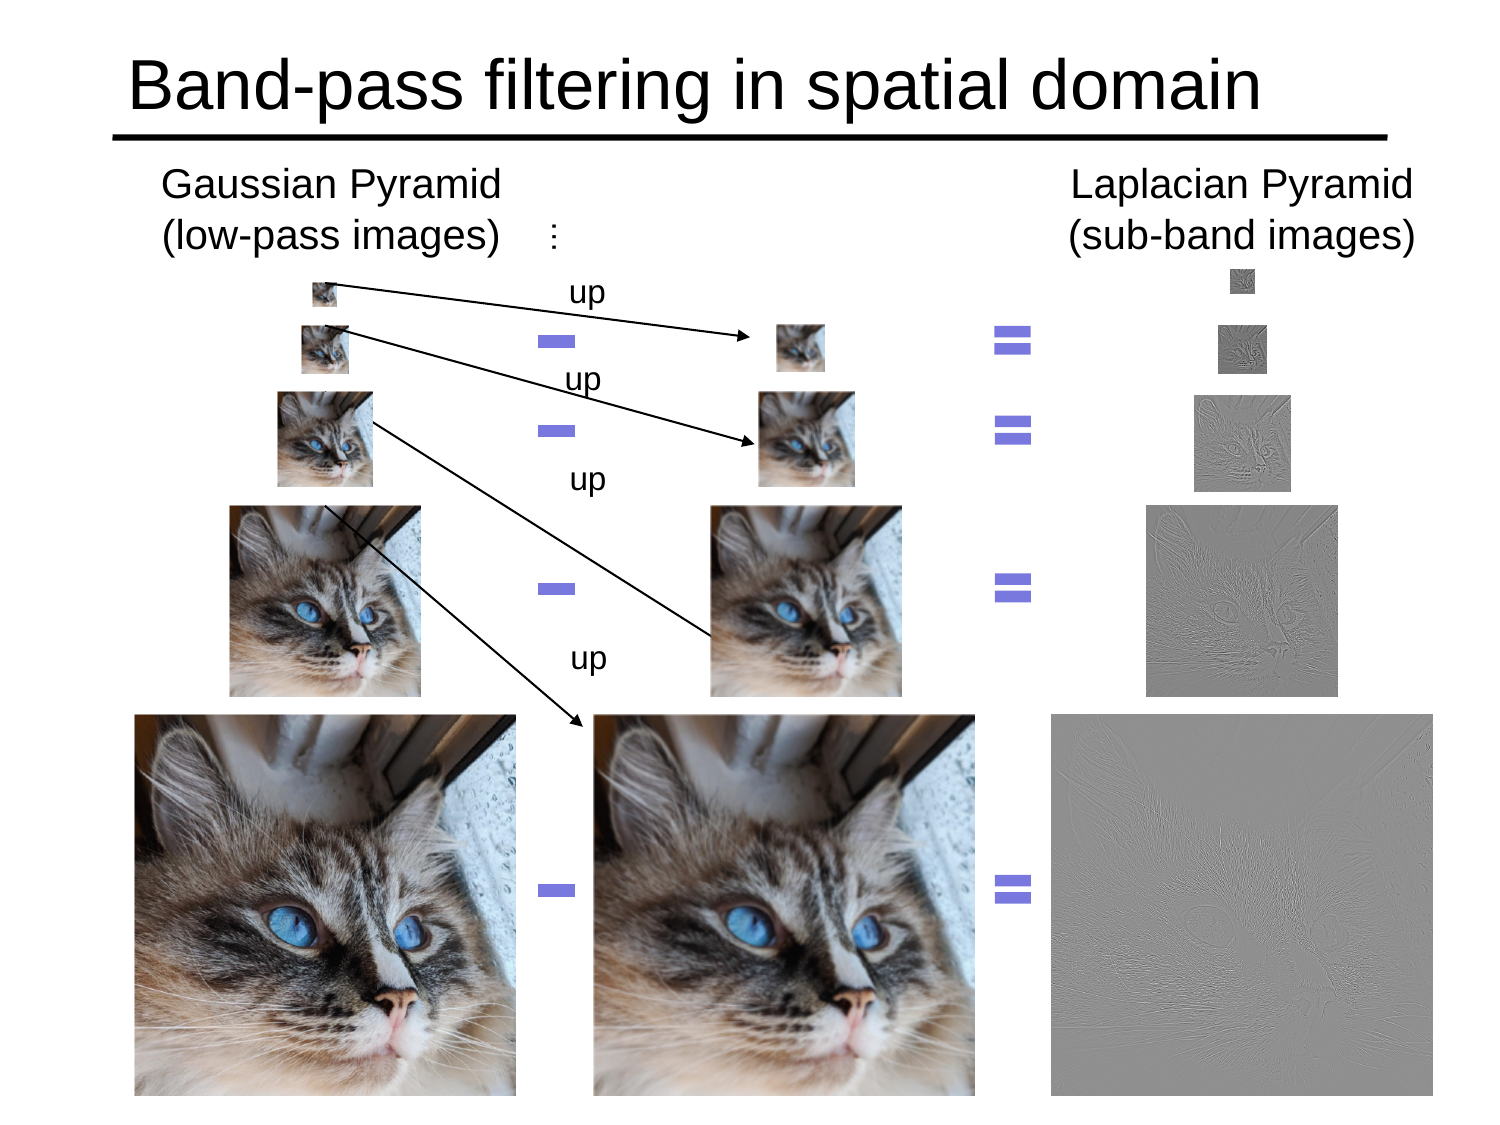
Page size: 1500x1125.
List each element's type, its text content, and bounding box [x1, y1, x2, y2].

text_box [420, 600, 677, 727]
text_box … [538, 149, 593, 260]
picture [710, 505, 902, 563]
title Band-pass filtering in spatial domain [112, 12, 1388, 150]
picture [1229, 269, 1255, 294]
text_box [348, 348, 755, 445]
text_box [530, 405, 1038, 458]
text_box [979, 864, 1038, 917]
picture [1051, 714, 1433, 1097]
picture [757, 390, 855, 405]
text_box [530, 563, 1038, 616]
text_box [530, 864, 588, 917]
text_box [530, 315, 1038, 368]
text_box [336, 262, 751, 338]
picture [229, 505, 421, 697]
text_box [372, 453, 712, 599]
text_box Gaussian Pyramid (low-pass images) [112, 149, 538, 238]
picture [134, 714, 516, 1097]
picture [710, 616, 902, 697]
picture [301, 325, 349, 374]
picture [1146, 505, 1338, 697]
picture [593, 714, 975, 1097]
picture [1193, 395, 1291, 492]
text_box Laplacian Pyramid (sub-band images) [1023, 149, 1462, 238]
picture [1217, 325, 1267, 374]
picture [776, 368, 825, 373]
picture [312, 282, 336, 307]
picture [757, 458, 855, 488]
picture [276, 391, 373, 488]
